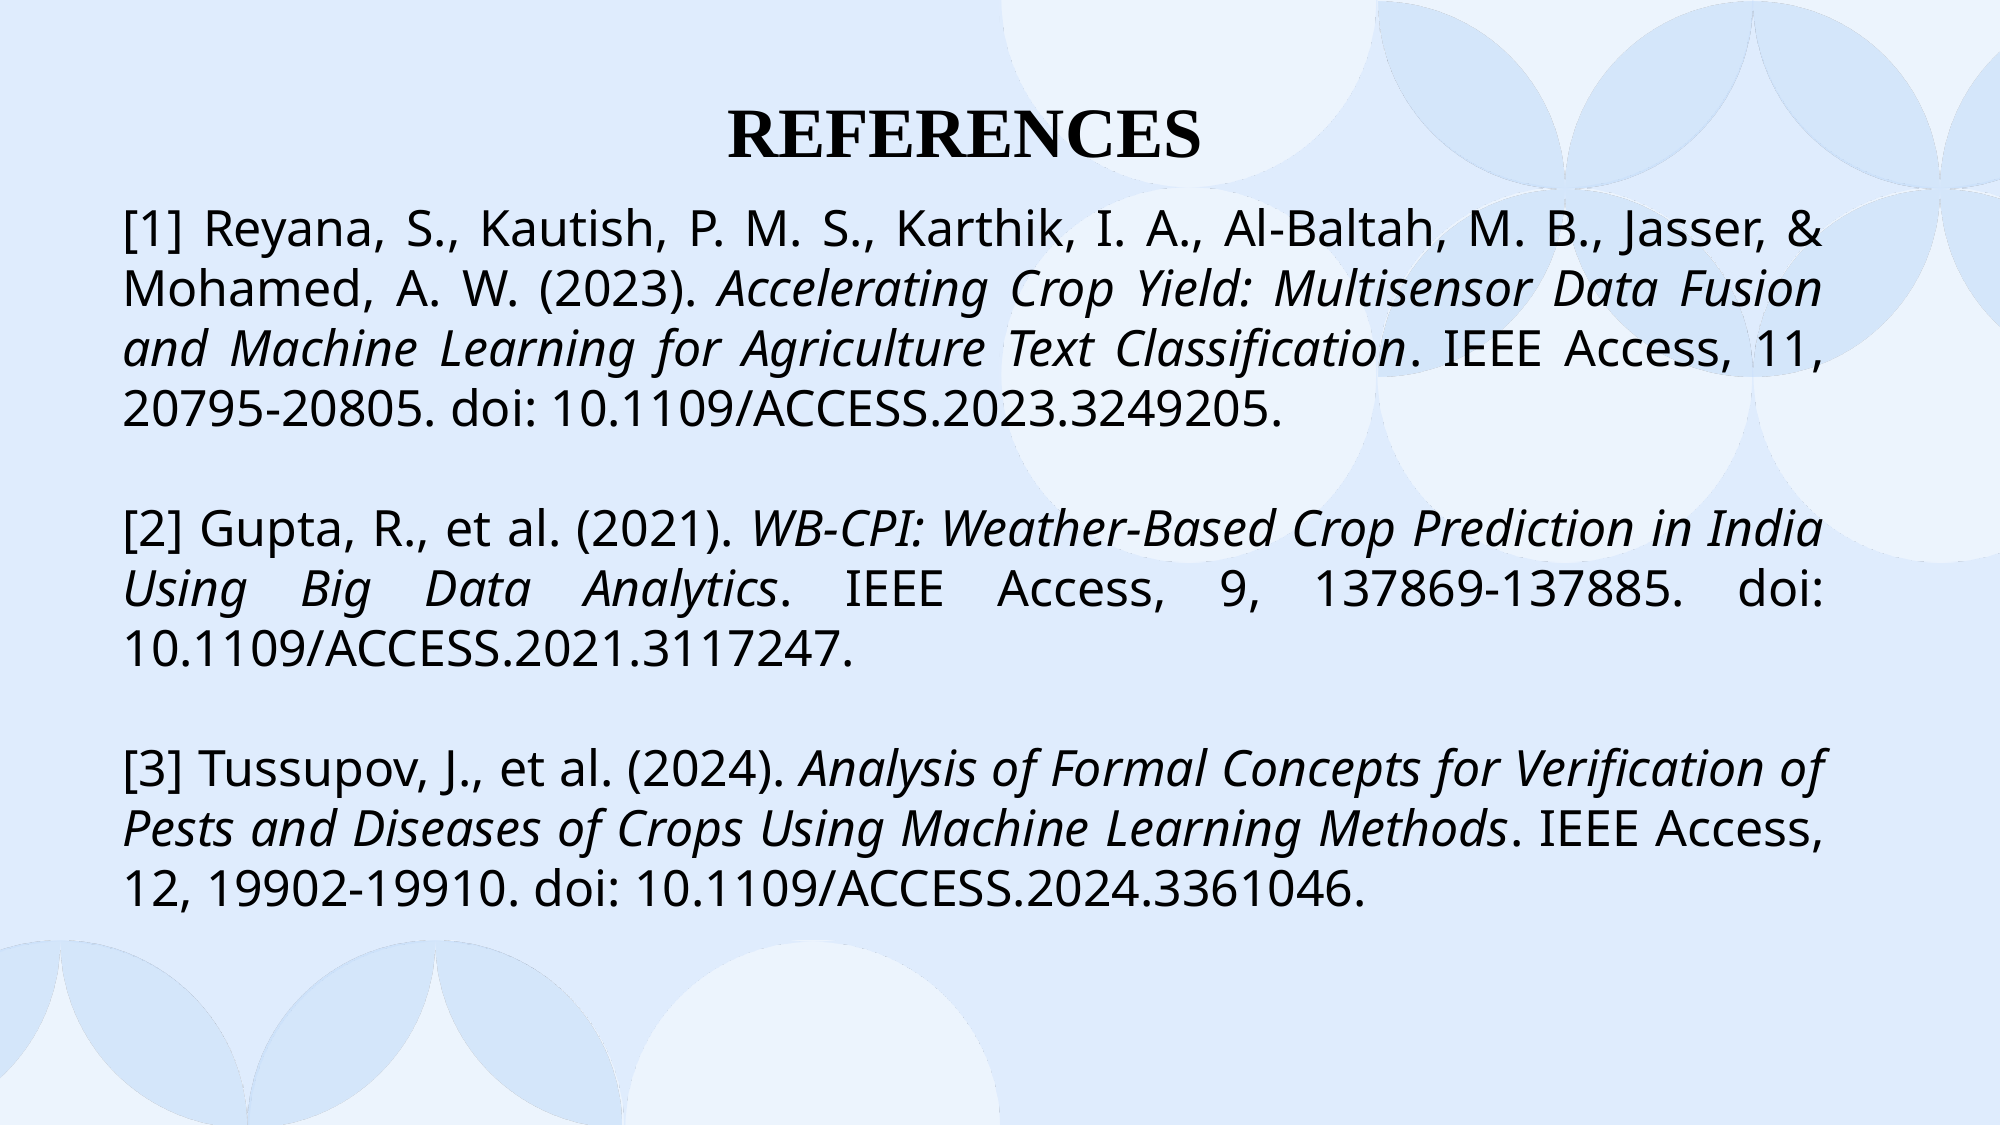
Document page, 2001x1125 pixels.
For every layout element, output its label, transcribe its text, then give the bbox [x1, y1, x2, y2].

picture [0, 940, 1000, 1125]
text_box REFERENCES [1] Reyana, S., Kautish, P. M. S., Karthik, I. A., Al-Baltah, M. B., Jasser, & Mohamed, A. W. (2023). Accelerating Crop Yield: Multisensor Data Fusion and Machine Learning for Agriculture Text Classification. IEEE Access, 11, 20795-20805. doi: 10.1109/ACCESS.2023.3249205. [2] Gupta, R., et al. (2021). WB-CPI: Weather-Based Crop Prediction in India Using Big Data Analytics. IEEE Access, 9, 137869-137885. doi: 10.1109/ACCESS.2021.3117247. [3] Tussupov, J., et al. (2024). Analysis of Formal Concepts for Verification of Pests and Diseases of Crops Using Machine Learning Methods. IEEE Access, 12, 19902-19910. doi: 10.1109/ACCESS.2024.3361046. [107, 66, 1840, 995]
picture [999, 0, 2000, 563]
